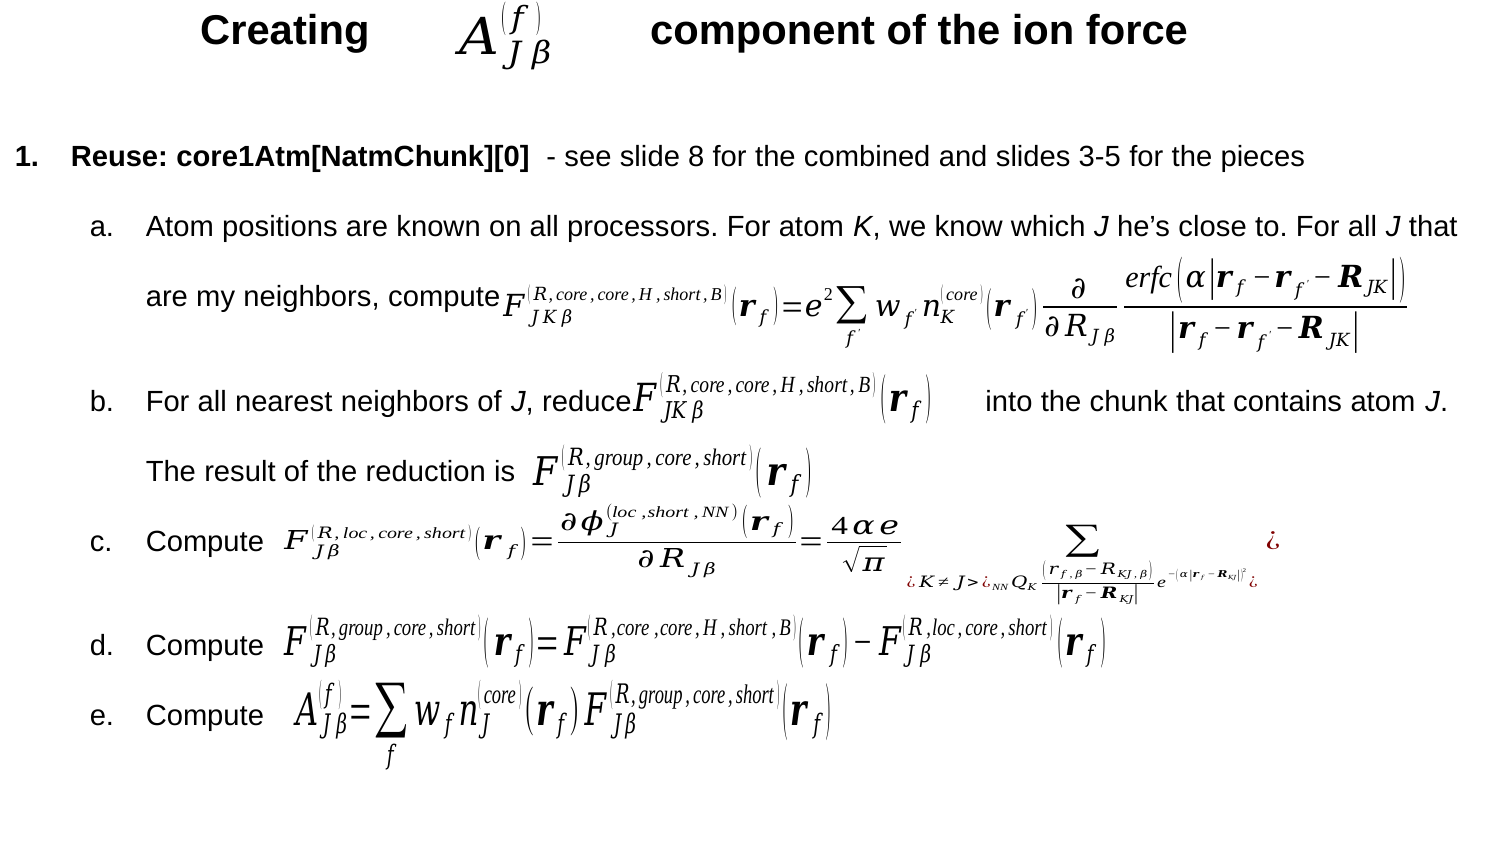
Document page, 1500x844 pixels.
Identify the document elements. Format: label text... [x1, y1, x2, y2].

text_box Reuse: core1Atm[NatmChunk][0] - see slide 8 for the combined and slides 3-5 for the pieces Atom positions are known on all processors. For atom K, we know which J he’s close to. For all J that are my neighbors, compute For all nearest neighbors of J, reduce into the chunk that contains atom J. The result of the reduction is Compute Compute Compute [0, 129, 1500, 739]
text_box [185, 0, 1480, 86]
